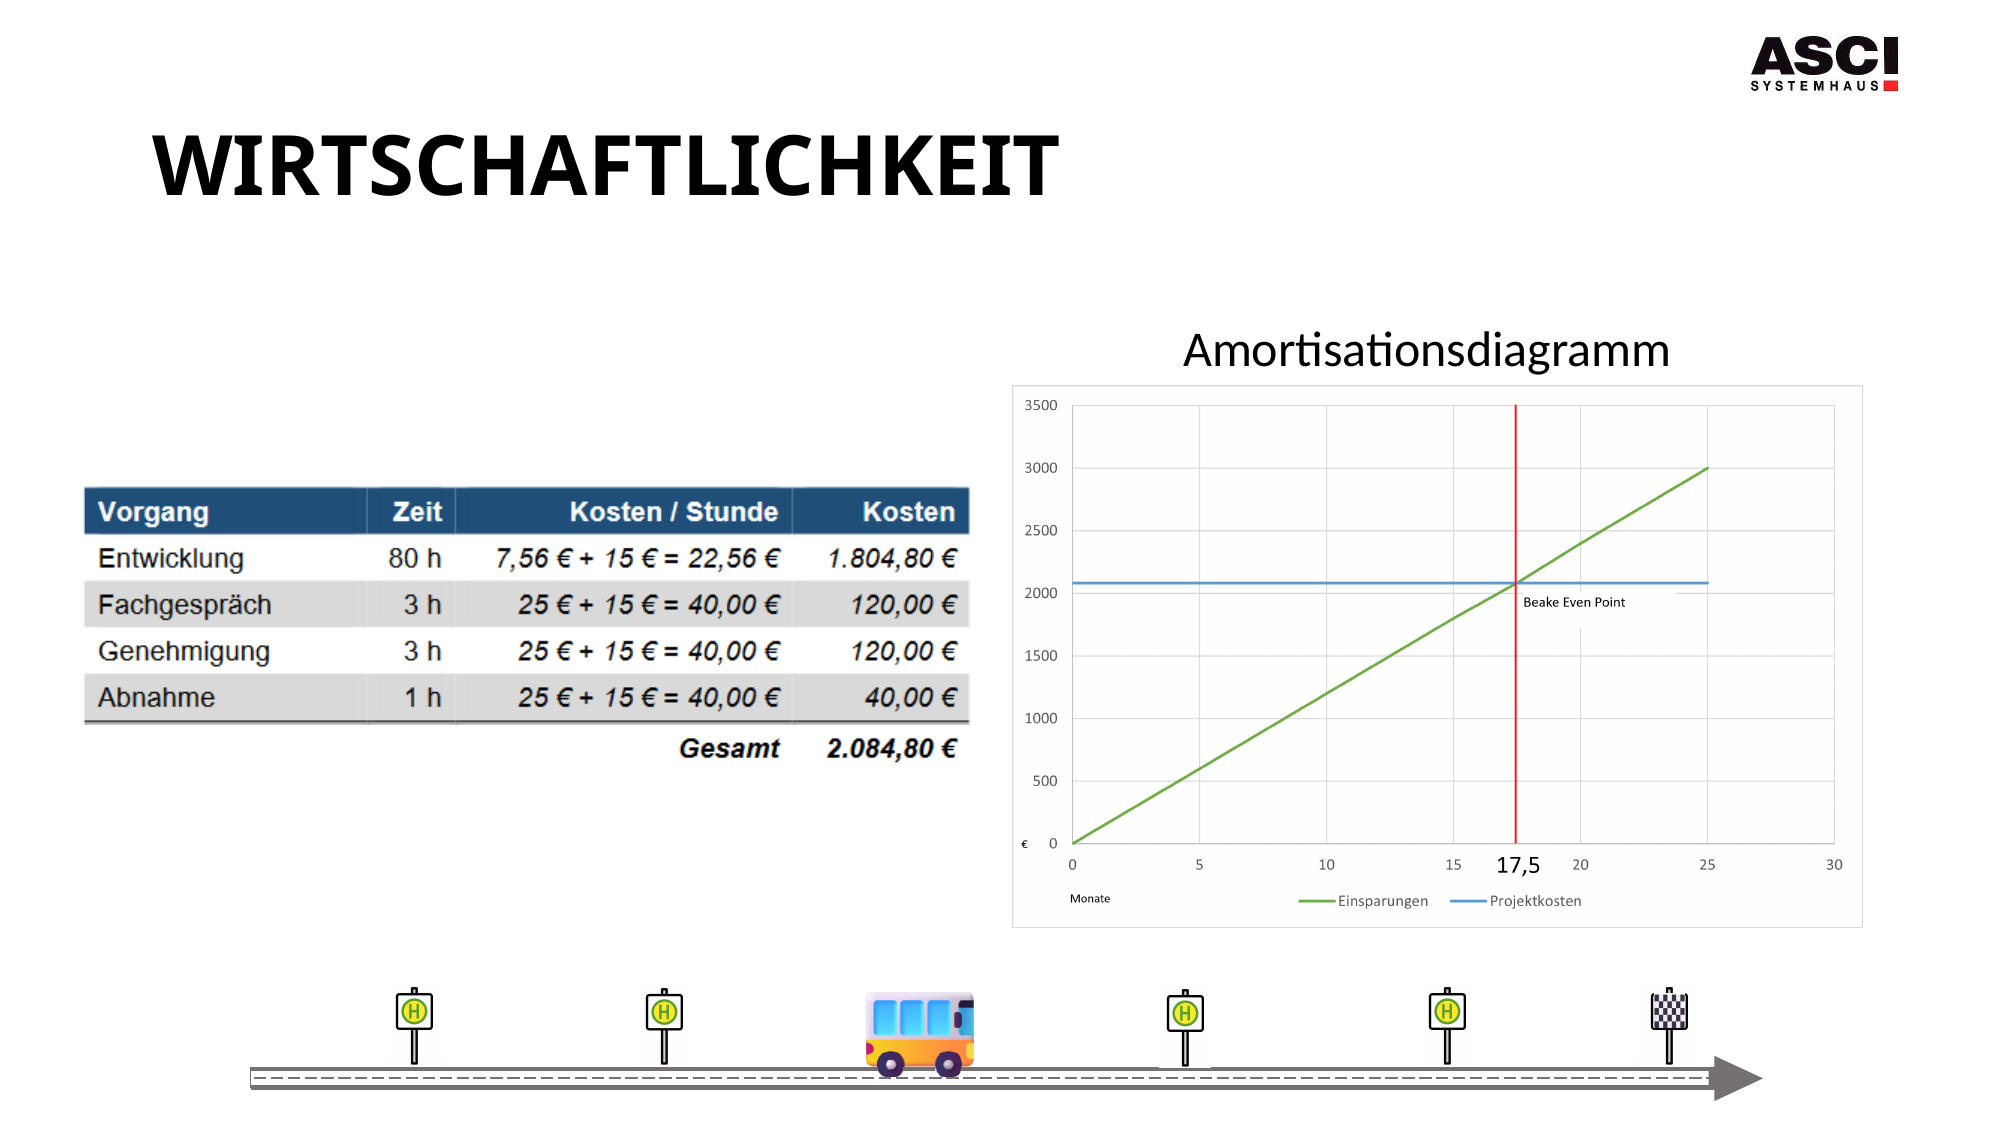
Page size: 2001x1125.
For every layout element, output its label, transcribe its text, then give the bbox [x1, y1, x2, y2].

picture [387, 985, 440, 1066]
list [1012, 385, 1863, 928]
title WIRTSCHAFTLICHKEIT [137, 59, 1863, 278]
picture [638, 986, 690, 1066]
text_box [1708, 1055, 1764, 1101]
picture [1749, 34, 1900, 93]
picture [1421, 985, 1473, 1066]
picture [856, 980, 982, 1077]
picture [25, 466, 988, 770]
picture [1159, 987, 1211, 1068]
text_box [1643, 985, 1695, 1066]
text_box Amortisationsdiagramm [1168, 309, 1777, 385]
